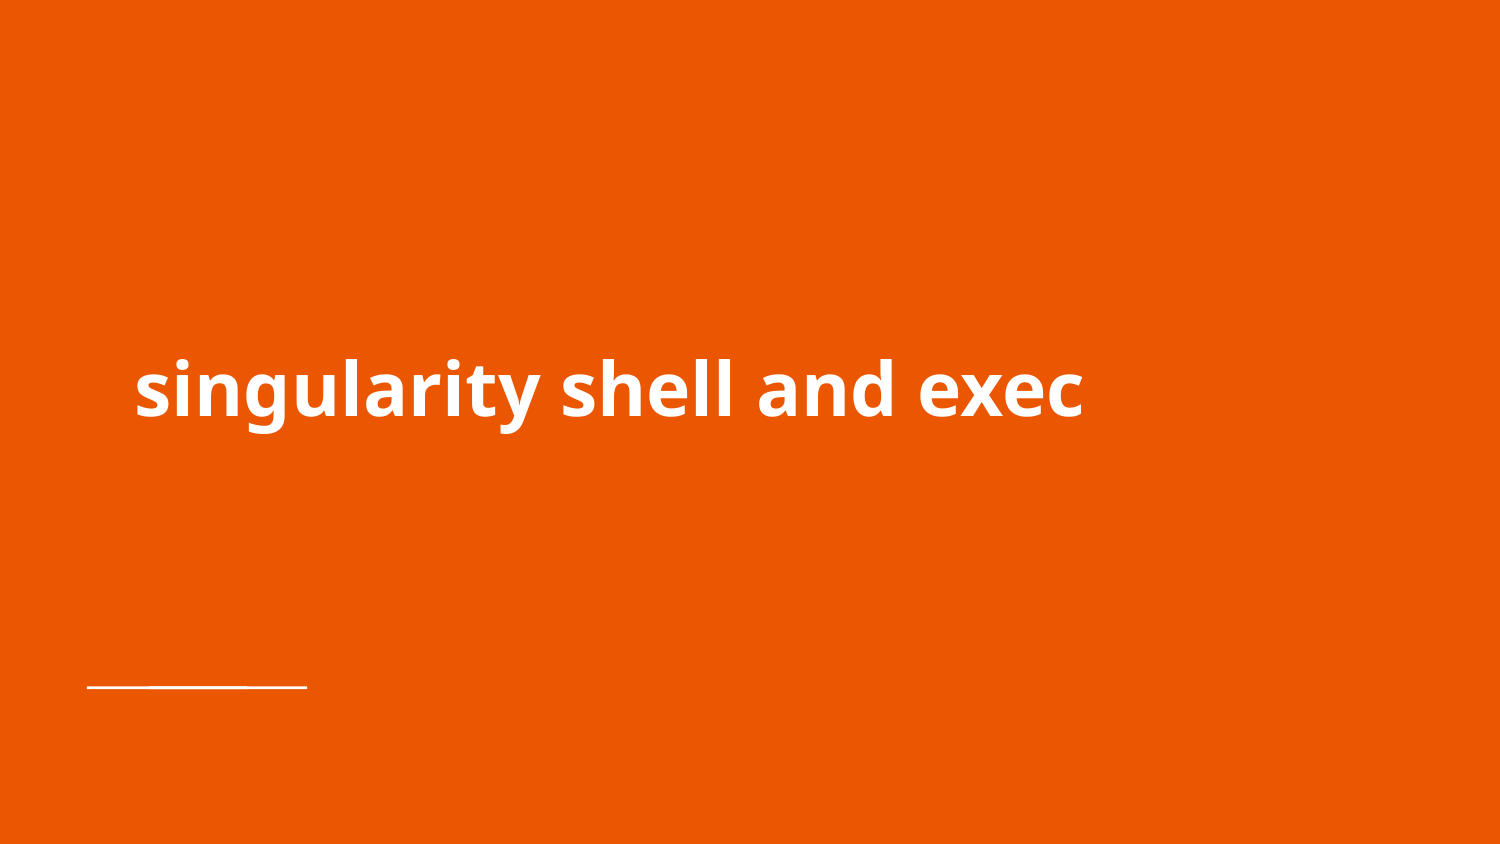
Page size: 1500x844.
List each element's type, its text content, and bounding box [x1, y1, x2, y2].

title singularity shell and exec [119, 141, 1272, 632]
